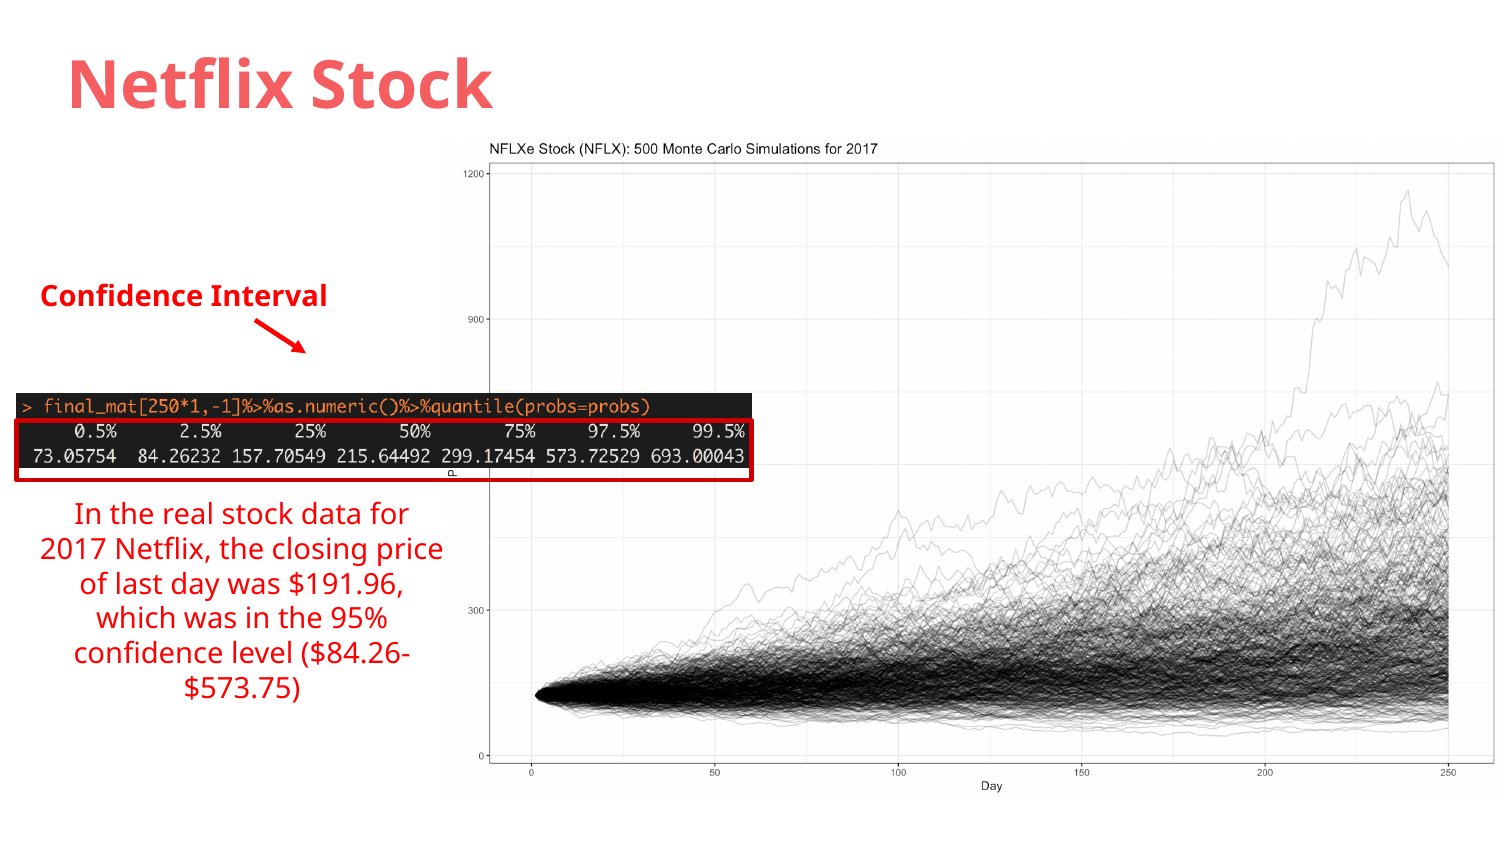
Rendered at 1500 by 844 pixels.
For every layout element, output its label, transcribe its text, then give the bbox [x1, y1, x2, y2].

text_box Confidence Interval [24, 262, 408, 337]
text_box [16, 475, 437, 480]
title Netflix Stock [51, 27, 1449, 130]
picture [16, 137, 1500, 799]
text_box In the real stock data for 2017 Netflix, the closing price of last day was $191.96, which was in the 95% confidence level ($84.26-$573.75) [24, 480, 437, 796]
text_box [254, 319, 307, 354]
